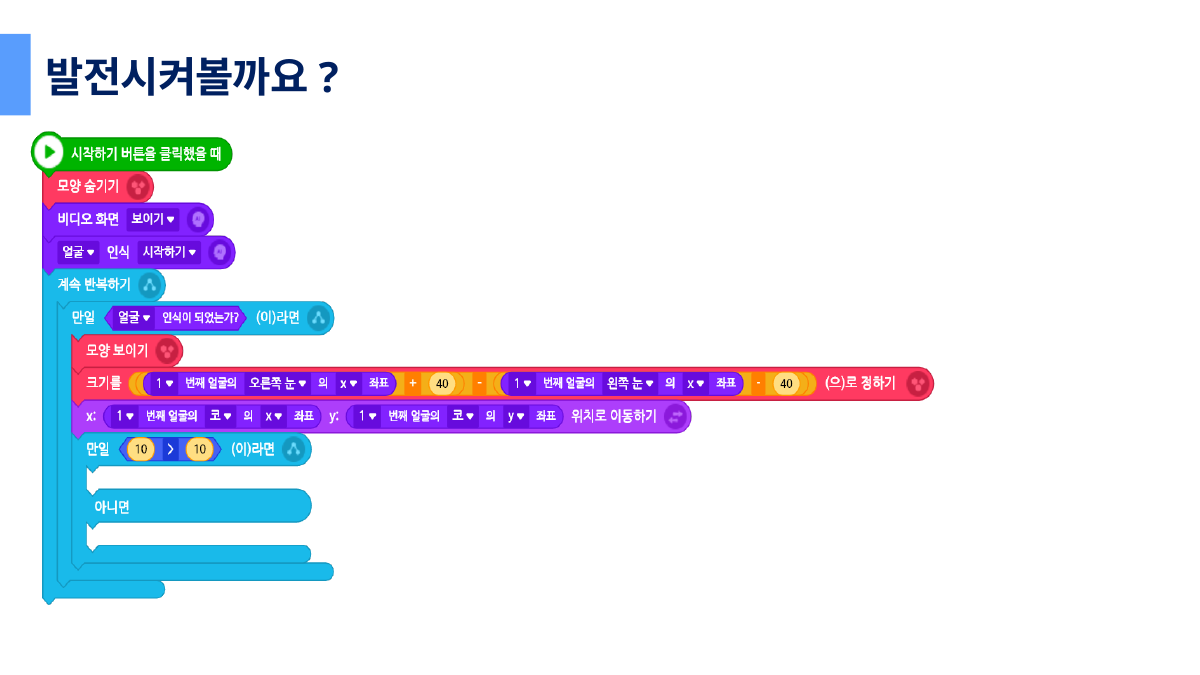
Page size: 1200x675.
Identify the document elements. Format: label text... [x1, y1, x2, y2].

text_box [0, 33, 32, 116]
picture [30, 128, 946, 605]
text_box 발전시켜볼까요? [32, 43, 712, 109]
